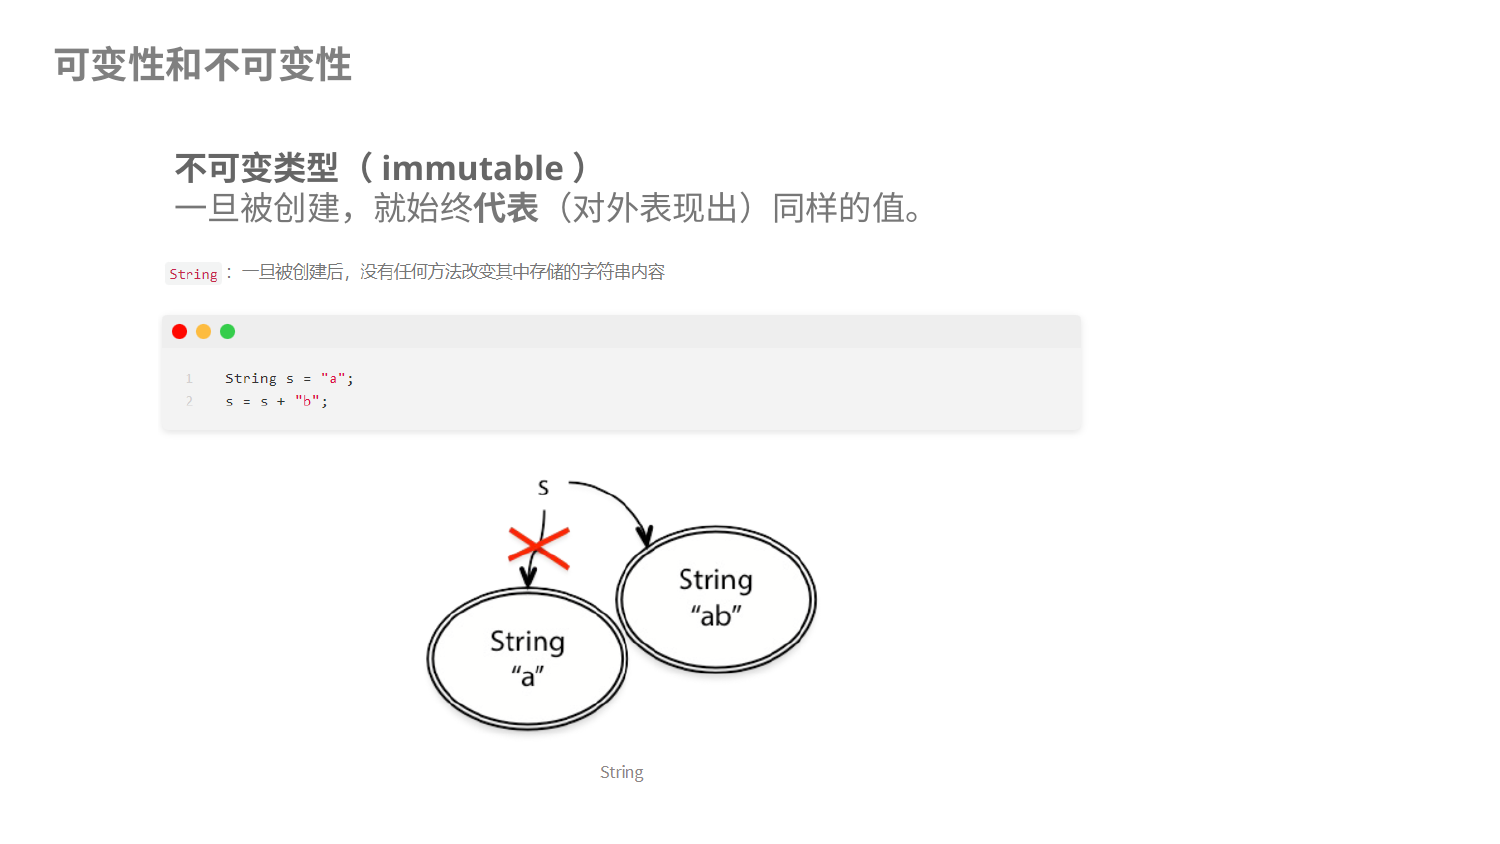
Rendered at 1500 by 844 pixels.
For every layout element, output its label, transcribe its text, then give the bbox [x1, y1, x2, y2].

picture [158, 256, 1093, 793]
text_box 不可变类型（immutable） 一旦被创建，就始终代表（对外表现出）同样的值。 [159, 139, 1341, 235]
text_box 可变性和不可变性 [53, 32, 467, 95]
